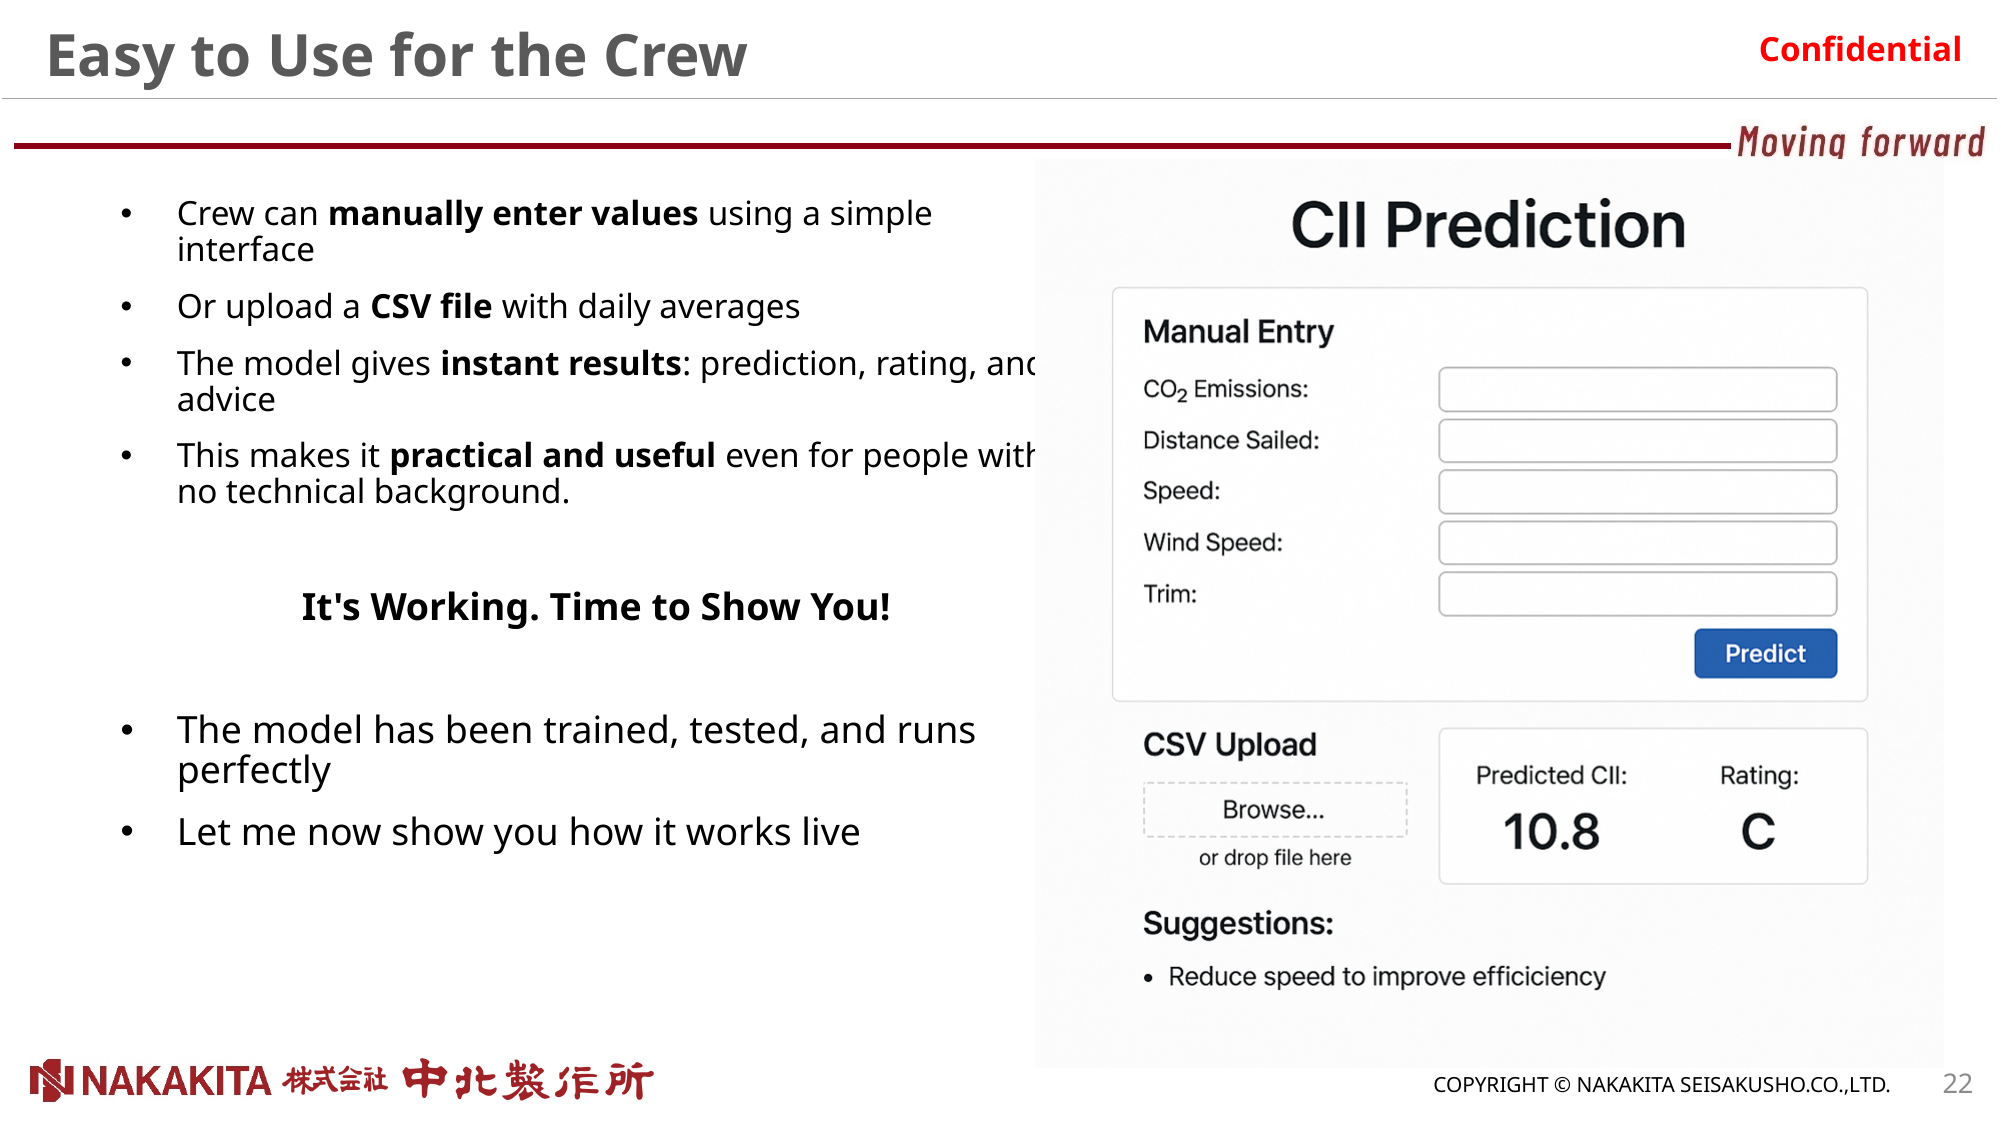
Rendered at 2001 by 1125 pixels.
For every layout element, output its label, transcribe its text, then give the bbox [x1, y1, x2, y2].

picture [281, 1051, 654, 1110]
picture [28, 1057, 273, 1103]
list Crew can manually enter values using a simple interface Or upload a CSV file with daily averages The model gives instant results: prediction, rating, and advice This makes it practical and useful even for people with no technical background. It's Working. Time to Show You! The model has been trained, tested, and runs perfectly Let me now show you how it works live [105, 189, 1034, 1037]
picture [1034, 119, 1989, 1068]
title Easy to Use for the Crew [30, 11, 1659, 103]
slide_number 22 [1897, 1054, 1989, 1115]
